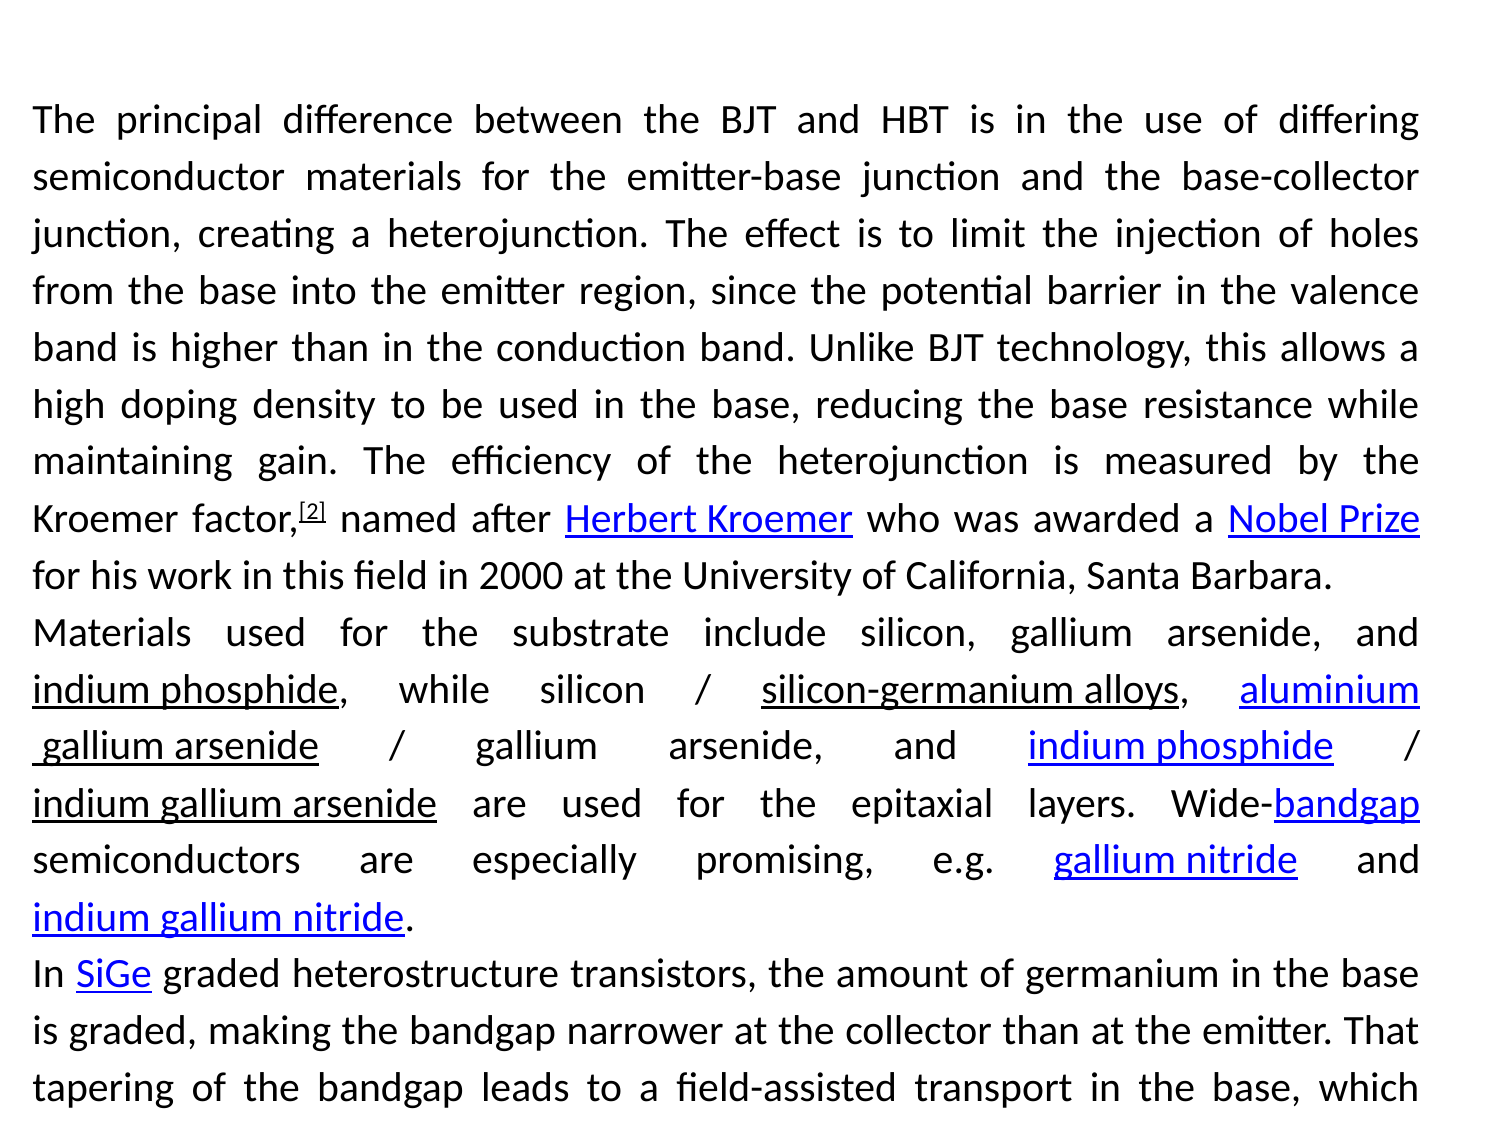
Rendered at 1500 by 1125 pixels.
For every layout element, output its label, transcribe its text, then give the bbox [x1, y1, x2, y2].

text_box The principal difference between the BJT and HBT is in the use of differing semiconductor materials for the emitter-base junction and the base-collector junction, creating a heterojunction. The effect is to limit the injection of holes from the base into the emitter region, since the potential barrier in the valence band is higher than in the conduction band. Unlike BJT technology, this allows a high doping density to be used in the base, reducing the base resistance while maintaining gain. The efficiency of the heterojunction is measured by the Kroemer factor,[2] named after Herbert Kroemer who was awarded a Nobel Prize for his work in this field in 2000 at the University of California, Santa Barbara. Materials used for the substrate include silicon, gallium arsenide, and indium phosphide, while silicon / silicon-germanium alloys, aluminium gallium arsenide / gallium arsenide, and indium phosphide / indium gallium arsenide are used for the epitaxial layers. Wide-bandgap semiconductors are especially promising, e.g. gallium nitride and indium gallium nitride. In SiGe graded heterostructure transistors, the amount of germanium in the base is graded, making the bandgap narrower at the collector than at the emitter. That tapering of the bandgap leads to a field-assisted transport in the base, which speeds transport through the base and increases frequency response. [17, 77, 1436, 1125]
